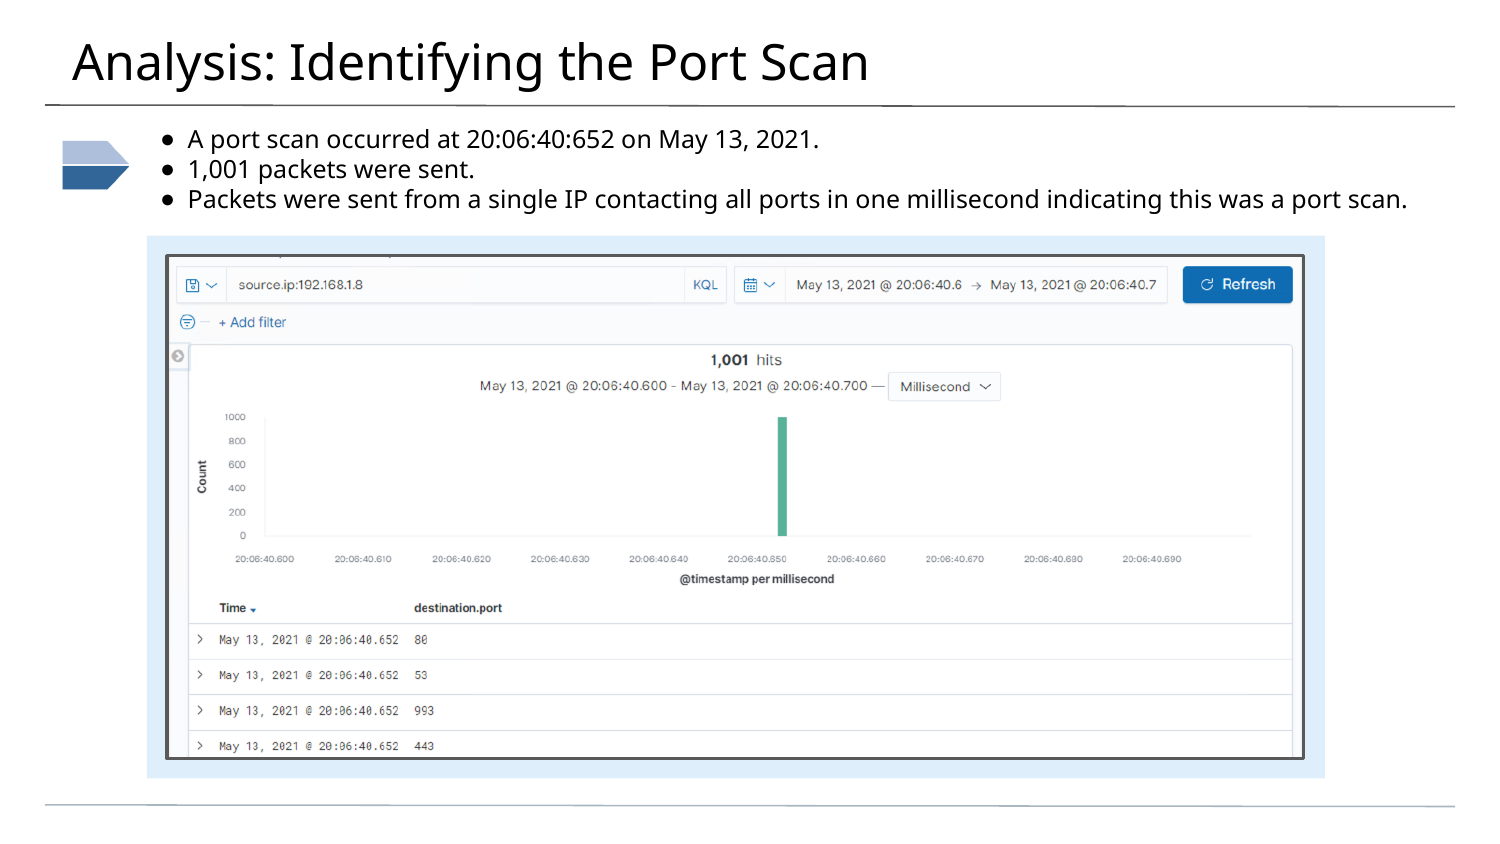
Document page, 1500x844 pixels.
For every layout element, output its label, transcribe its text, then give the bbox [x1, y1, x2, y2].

subtitle A port scan occurred at 20:06:40:652 on May 13, 2021. 1,001 packets were sent. Packets were sent from a single IP contacting all ports in one millisecond indicating this was a port scan. [60, 109, 1500, 269]
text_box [146, 235, 1326, 779]
title Analysis: Identifying the Port Scan [0, 0, 1500, 88]
picture [59, 136, 131, 192]
